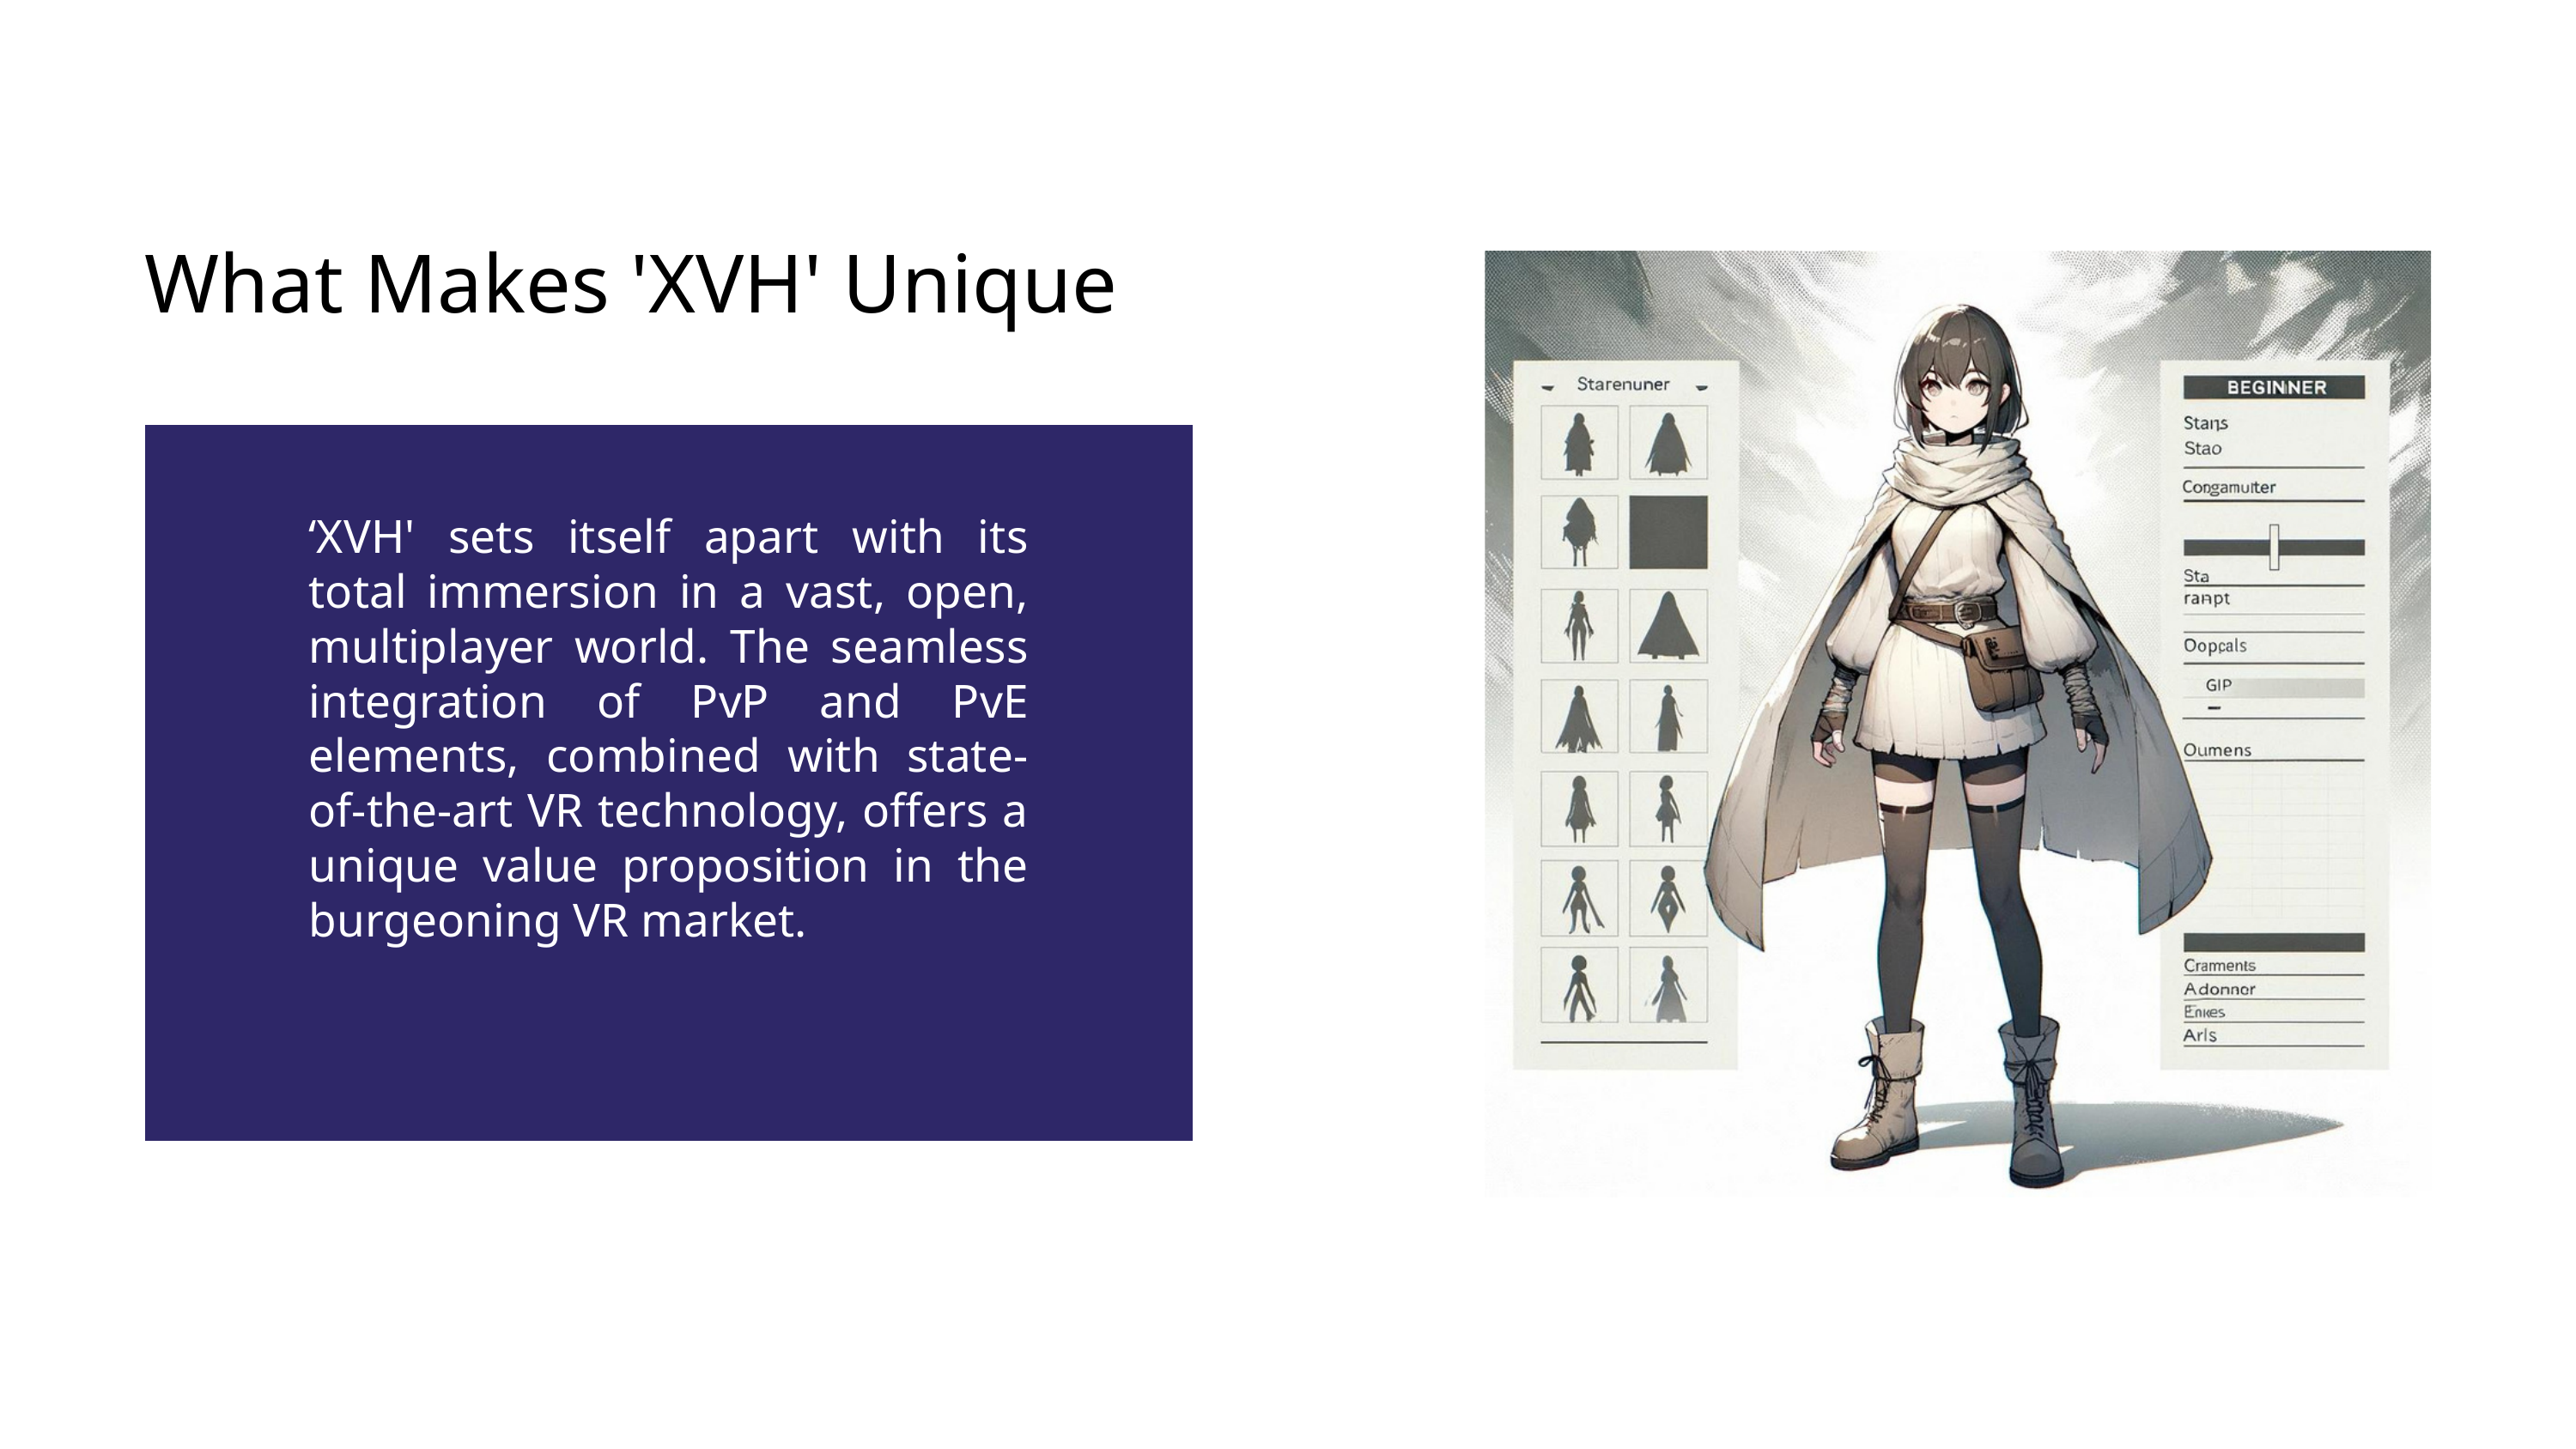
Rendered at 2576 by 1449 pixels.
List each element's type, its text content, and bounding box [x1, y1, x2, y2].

text_box [1485, 251, 2432, 1197]
text_box What Makes 'XVH' Unique [144, 239, 1430, 417]
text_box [144, 425, 1194, 1142]
